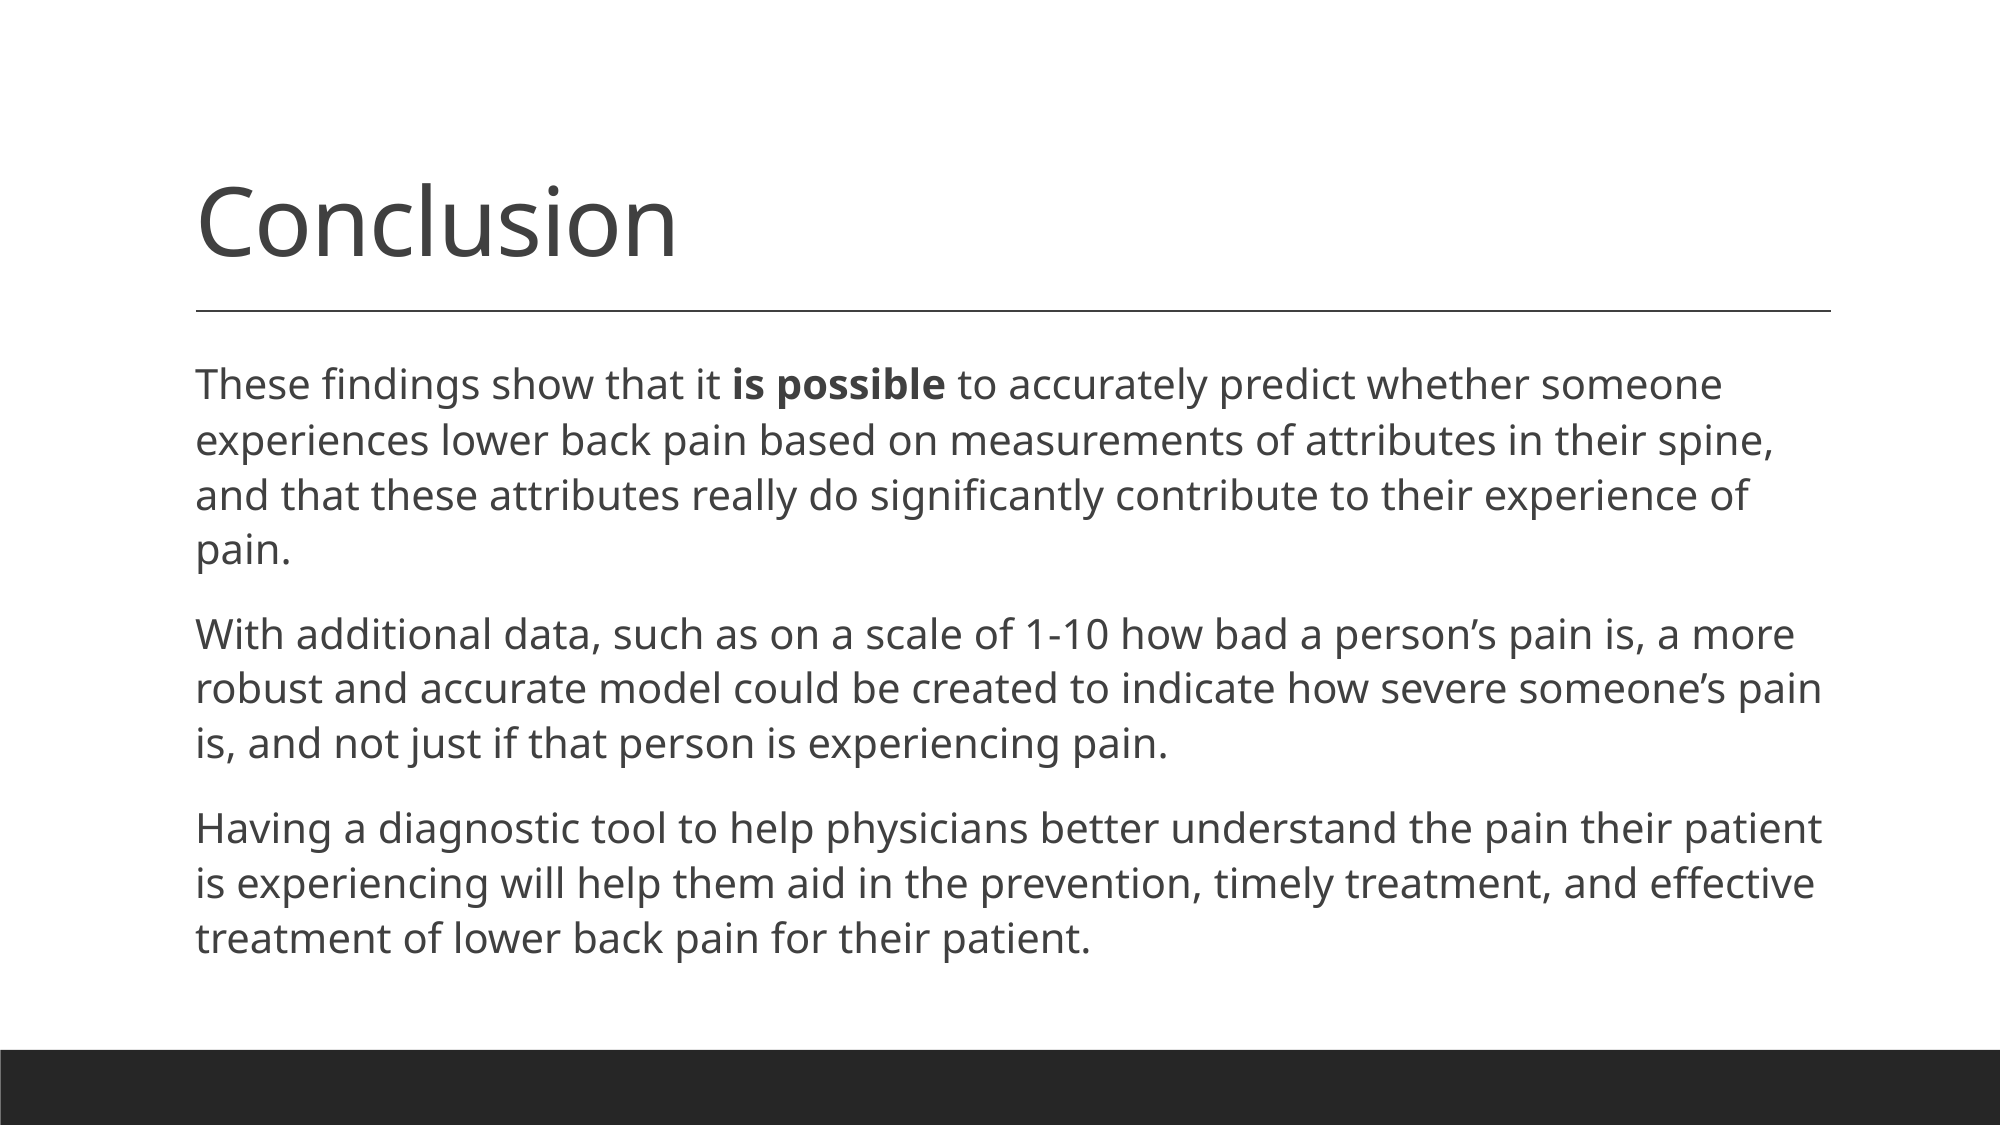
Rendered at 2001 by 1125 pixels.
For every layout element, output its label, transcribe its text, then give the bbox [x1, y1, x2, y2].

title Conclusion [180, 47, 1830, 285]
list These findings show that it is possible to accurately predict whether someone experiences lower back pain based on measurements of attributes in their spine, and that these attributes really do significantly contribute to their experience of pain. With additional data, such as on a scale of 1-10 how bad a person’s pain is, a more robust and accurate model could be created to indicate how severe someone’s pain is, and not just if that person is experiencing pain. Having a diagnostic tool to help physicians better understand the pain their patient is experiencing will help them aid in the prevention, timely treatment, and effective treatment of lower back pain for their patient. [180, 345, 1830, 963]
